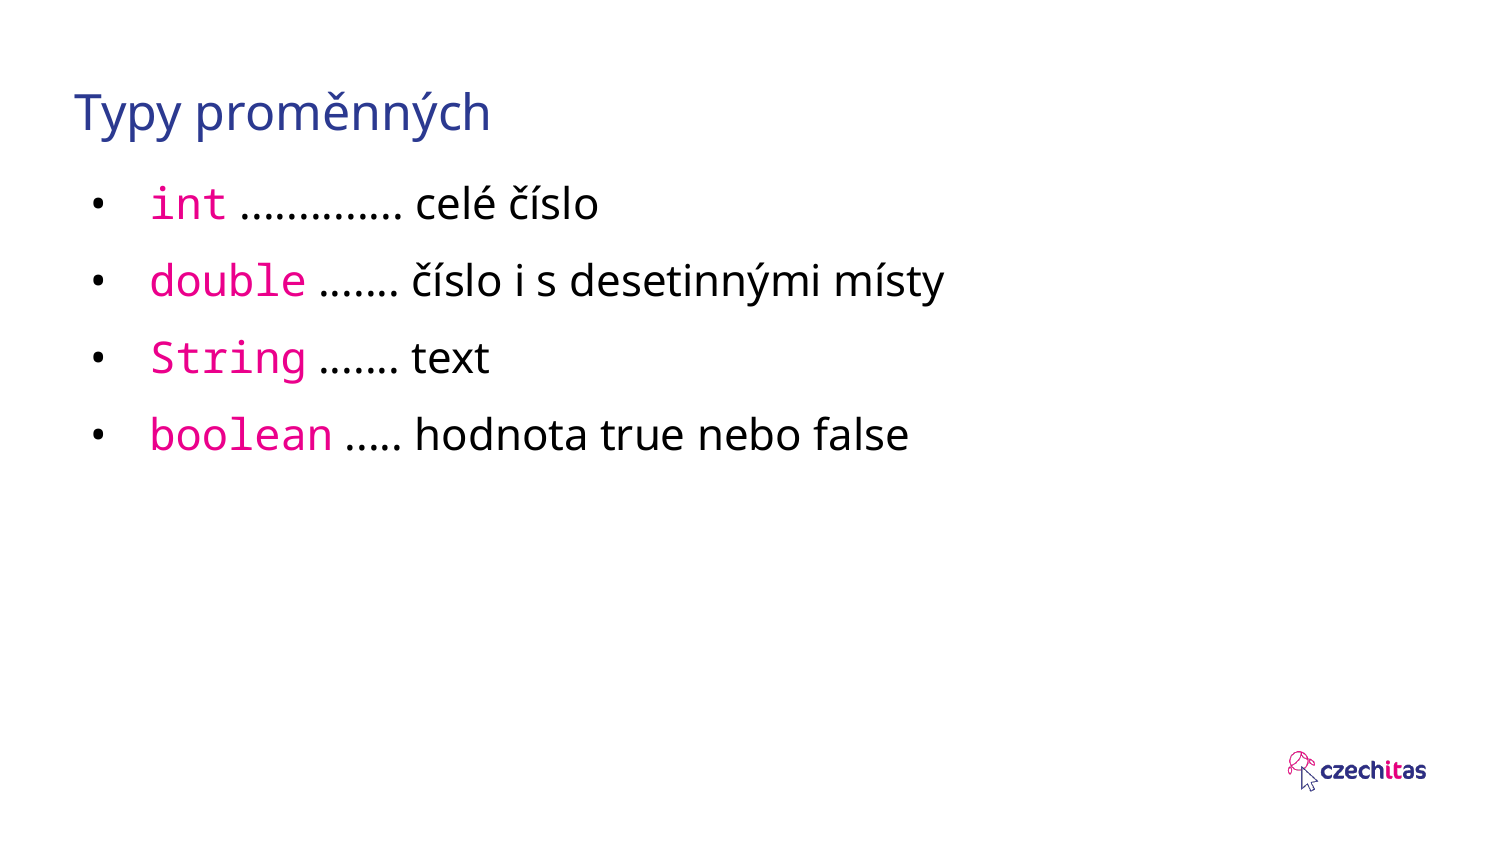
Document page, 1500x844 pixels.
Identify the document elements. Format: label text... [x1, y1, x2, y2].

title Typy proměnných [74, 71, 1426, 148]
picture [1287, 751, 1426, 792]
list int .............. celé číslo double ....... číslo i s desetinnými místy String ....... text boolean ..... hodnota true nebo false [74, 168, 1426, 738]
